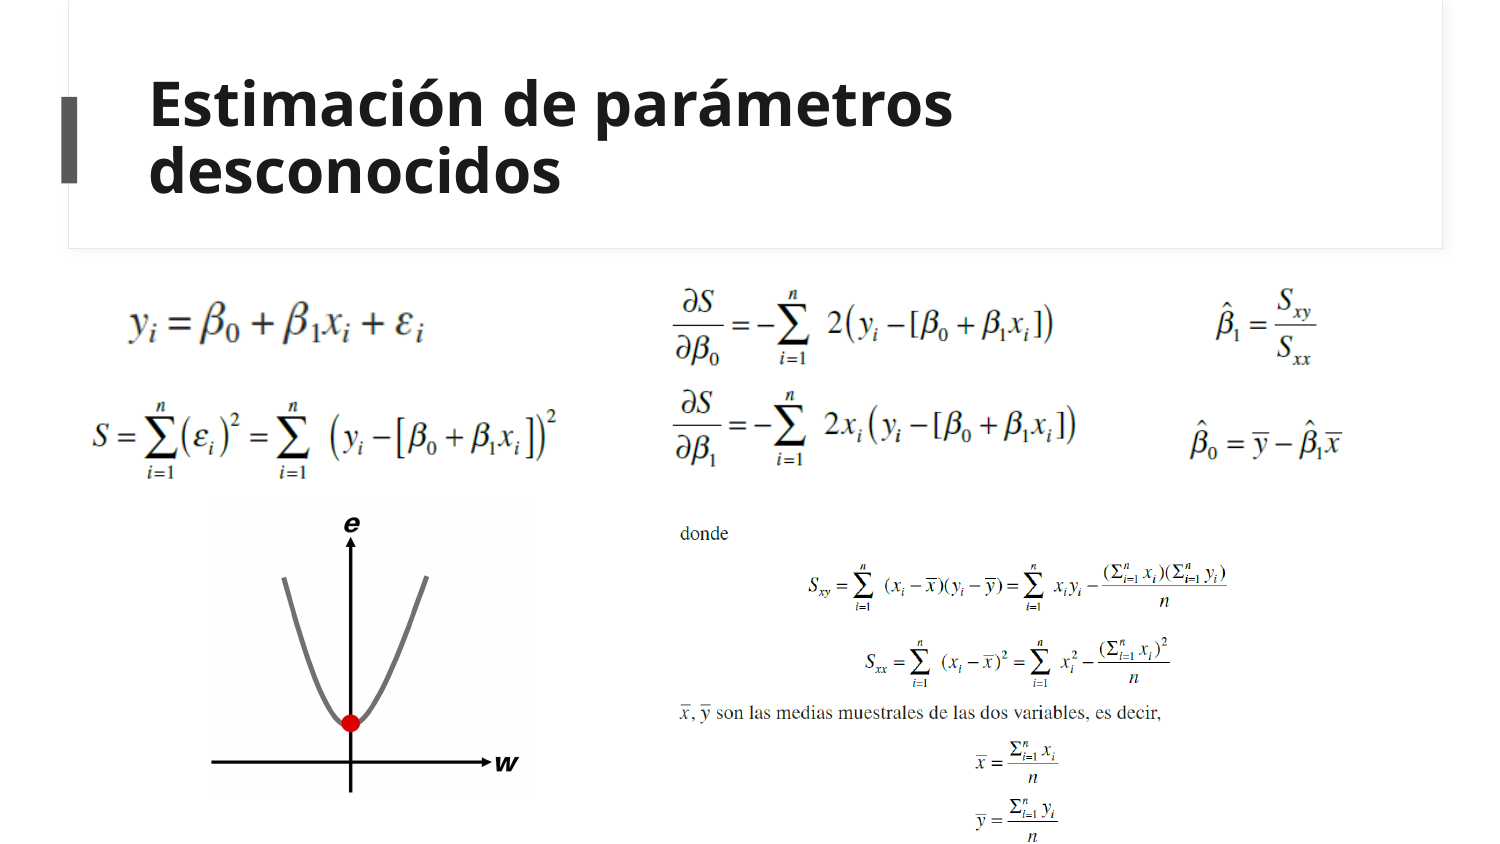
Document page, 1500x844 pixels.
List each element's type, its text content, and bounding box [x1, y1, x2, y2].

picture [65, 272, 602, 794]
picture [1169, 266, 1366, 493]
picture [666, 516, 1247, 844]
picture [666, 261, 1105, 498]
title Estimación de parámetros desconocidos [137, 67, 1389, 213]
